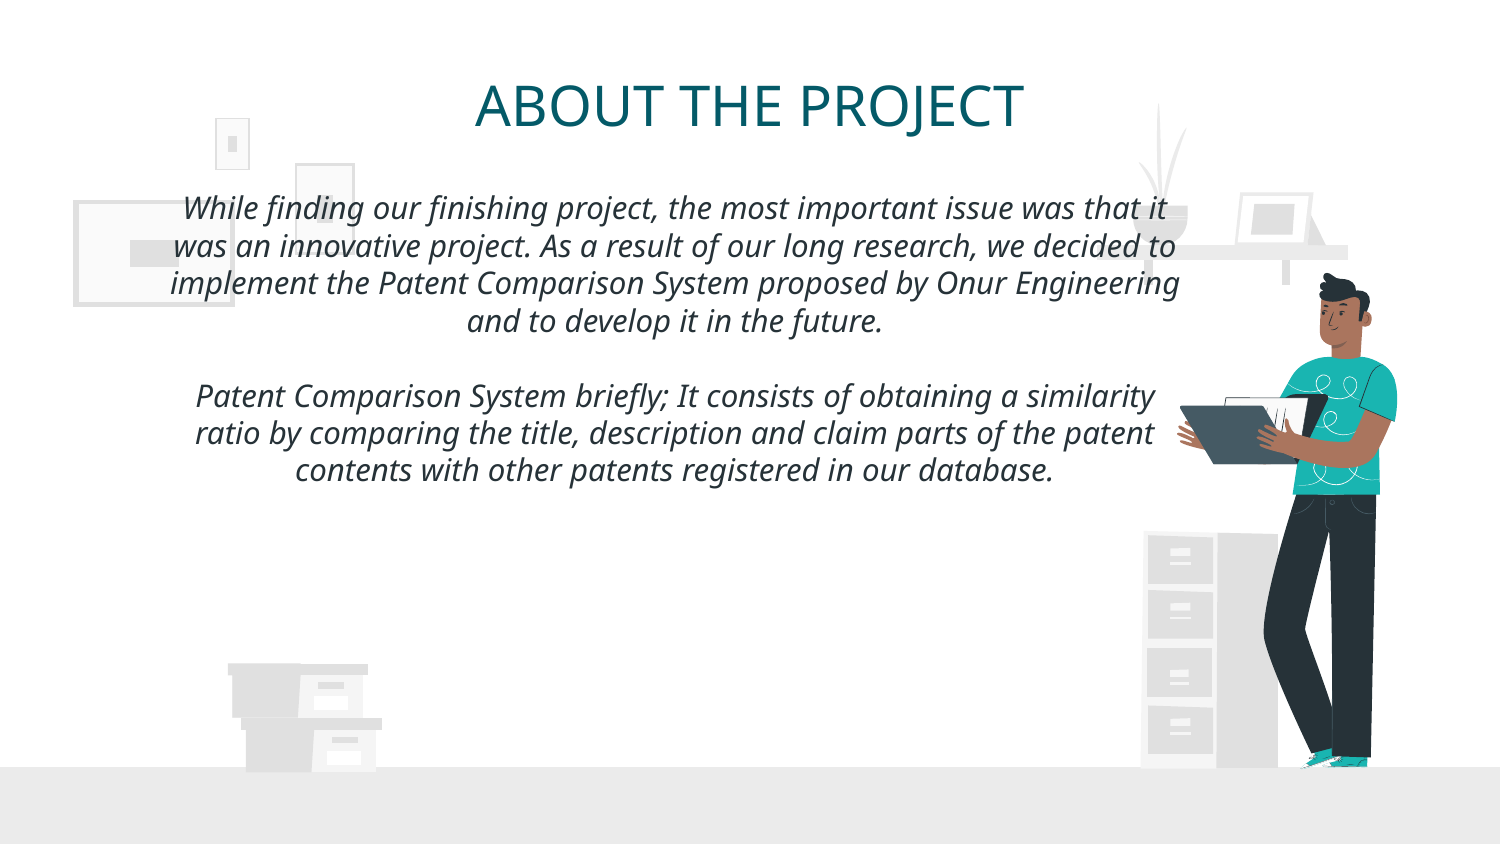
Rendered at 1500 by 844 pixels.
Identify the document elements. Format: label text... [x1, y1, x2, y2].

list While finding our finishing project, the most important issue was that it was an innovative project. As a result of our long research, we decided to implement the Patent Comparison System proposed by Onur Engineering and to develop it in the future. Patent Comparison System briefly; It consists of obtaining a similarity ratio by comparing the title, description and claim parts of the patent contents with other patents registered in our database. [151, 173, 1200, 737]
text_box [1175, 272, 1407, 770]
title ABOUT THE PROJECT [118, 65, 1382, 142]
